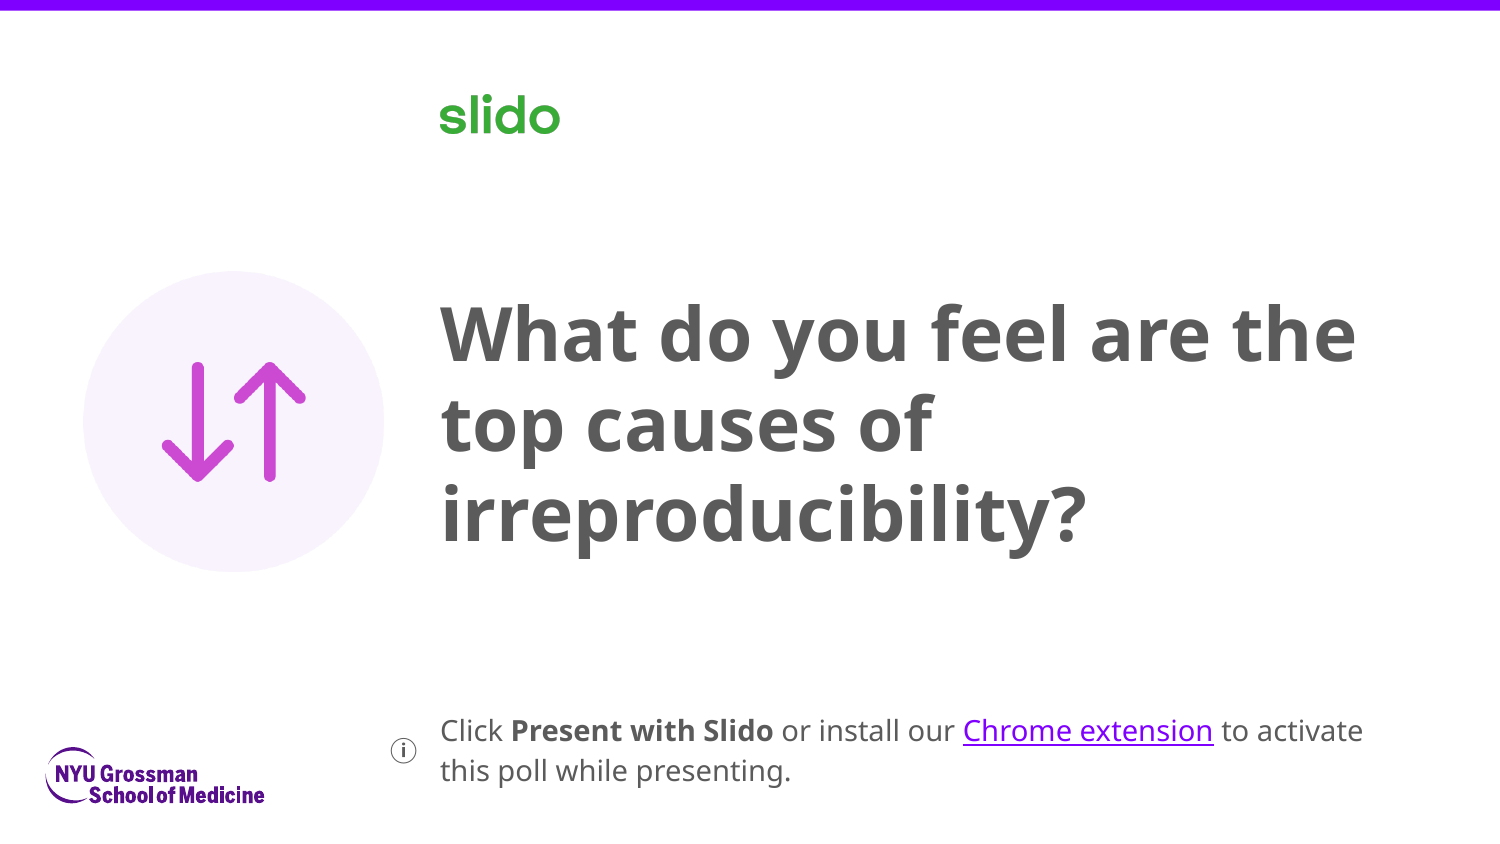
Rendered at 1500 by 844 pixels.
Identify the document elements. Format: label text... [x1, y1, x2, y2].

text_box What do you feel are the top causes of irreproducibility? [425, 316, 1417, 528]
text_box ⓘ [375, 718, 425, 782]
picture [428, 83, 573, 147]
picture [83, 271, 384, 573]
text_box Click Present with Slido or install our Chrome extension to activate this poll while presenting. [425, 718, 1417, 782]
